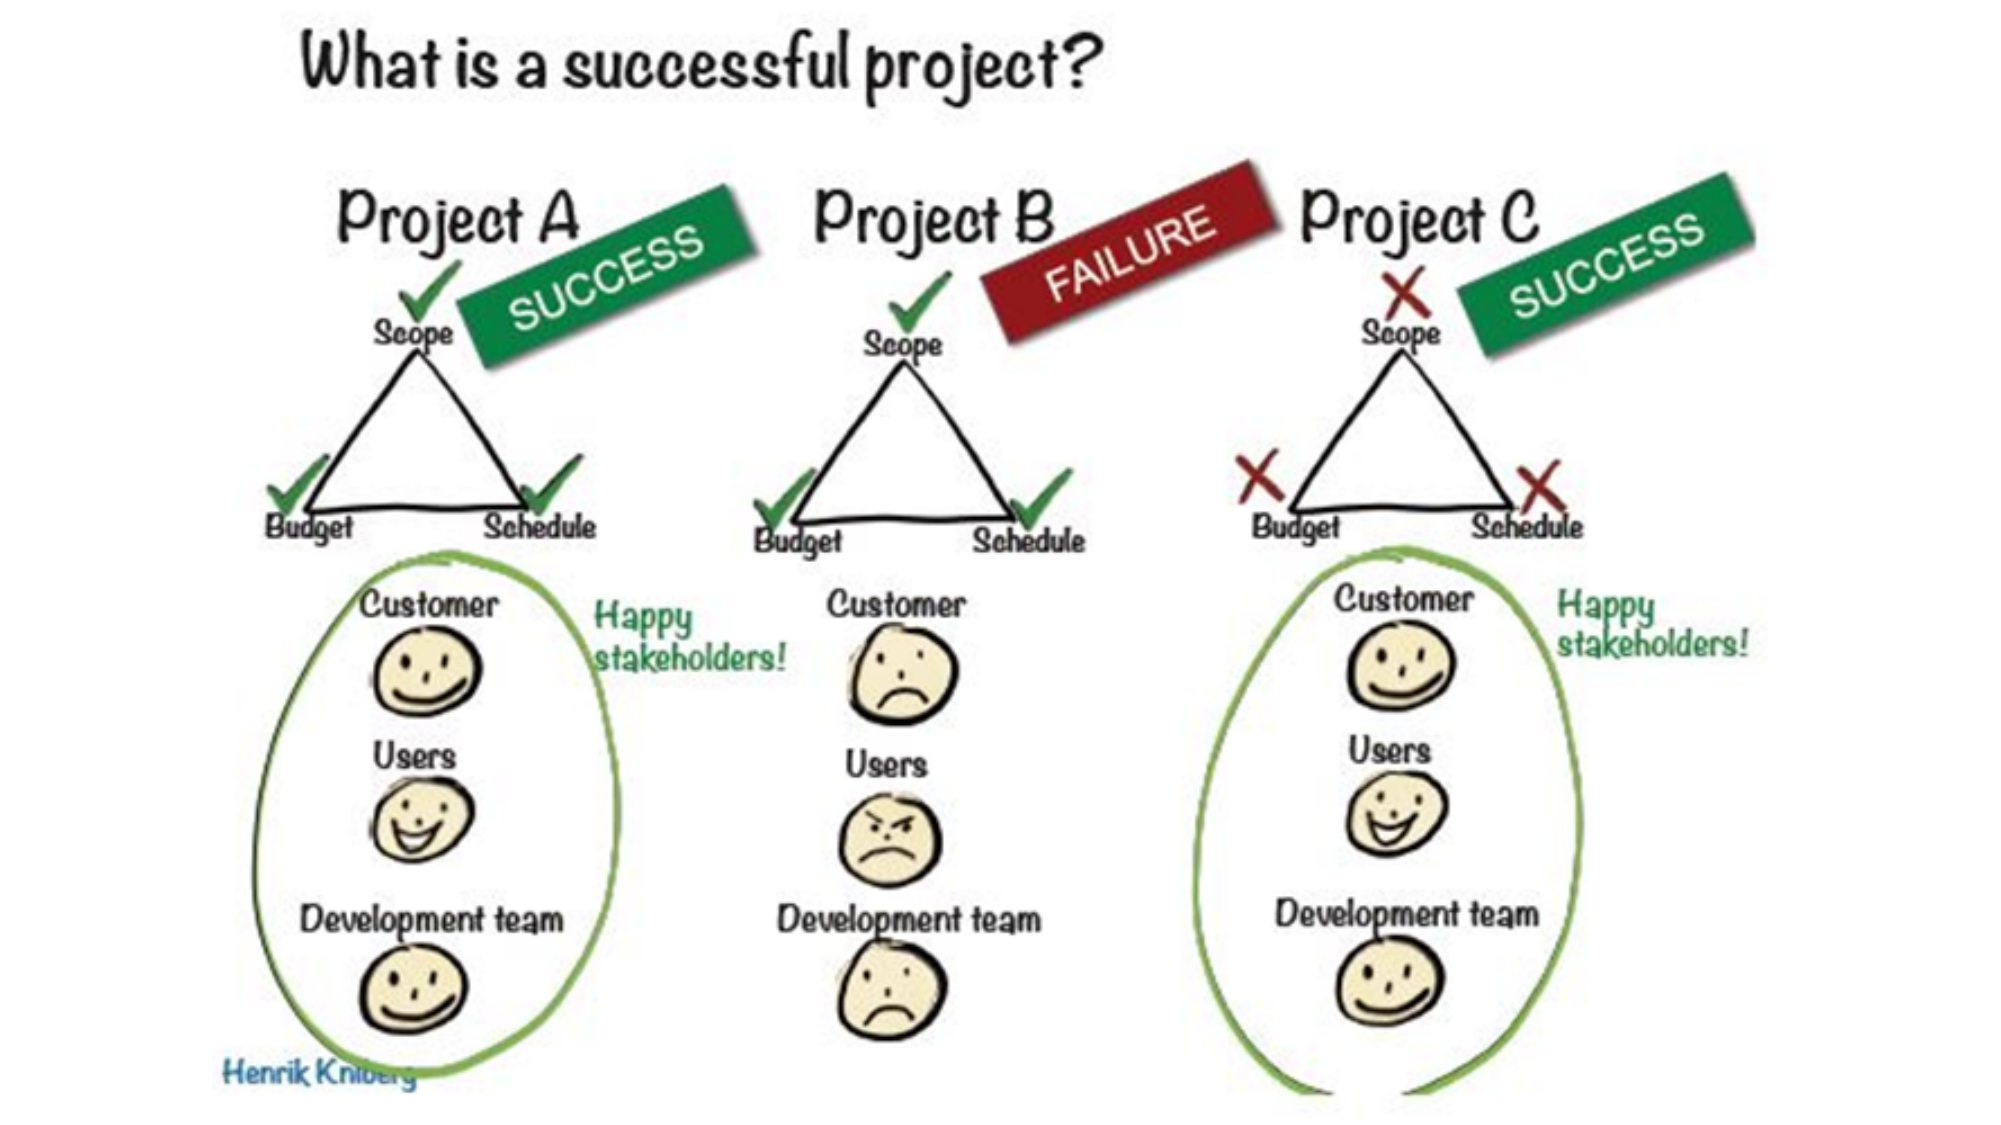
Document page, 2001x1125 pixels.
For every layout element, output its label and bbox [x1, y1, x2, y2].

picture [212, 6, 1788, 1119]
